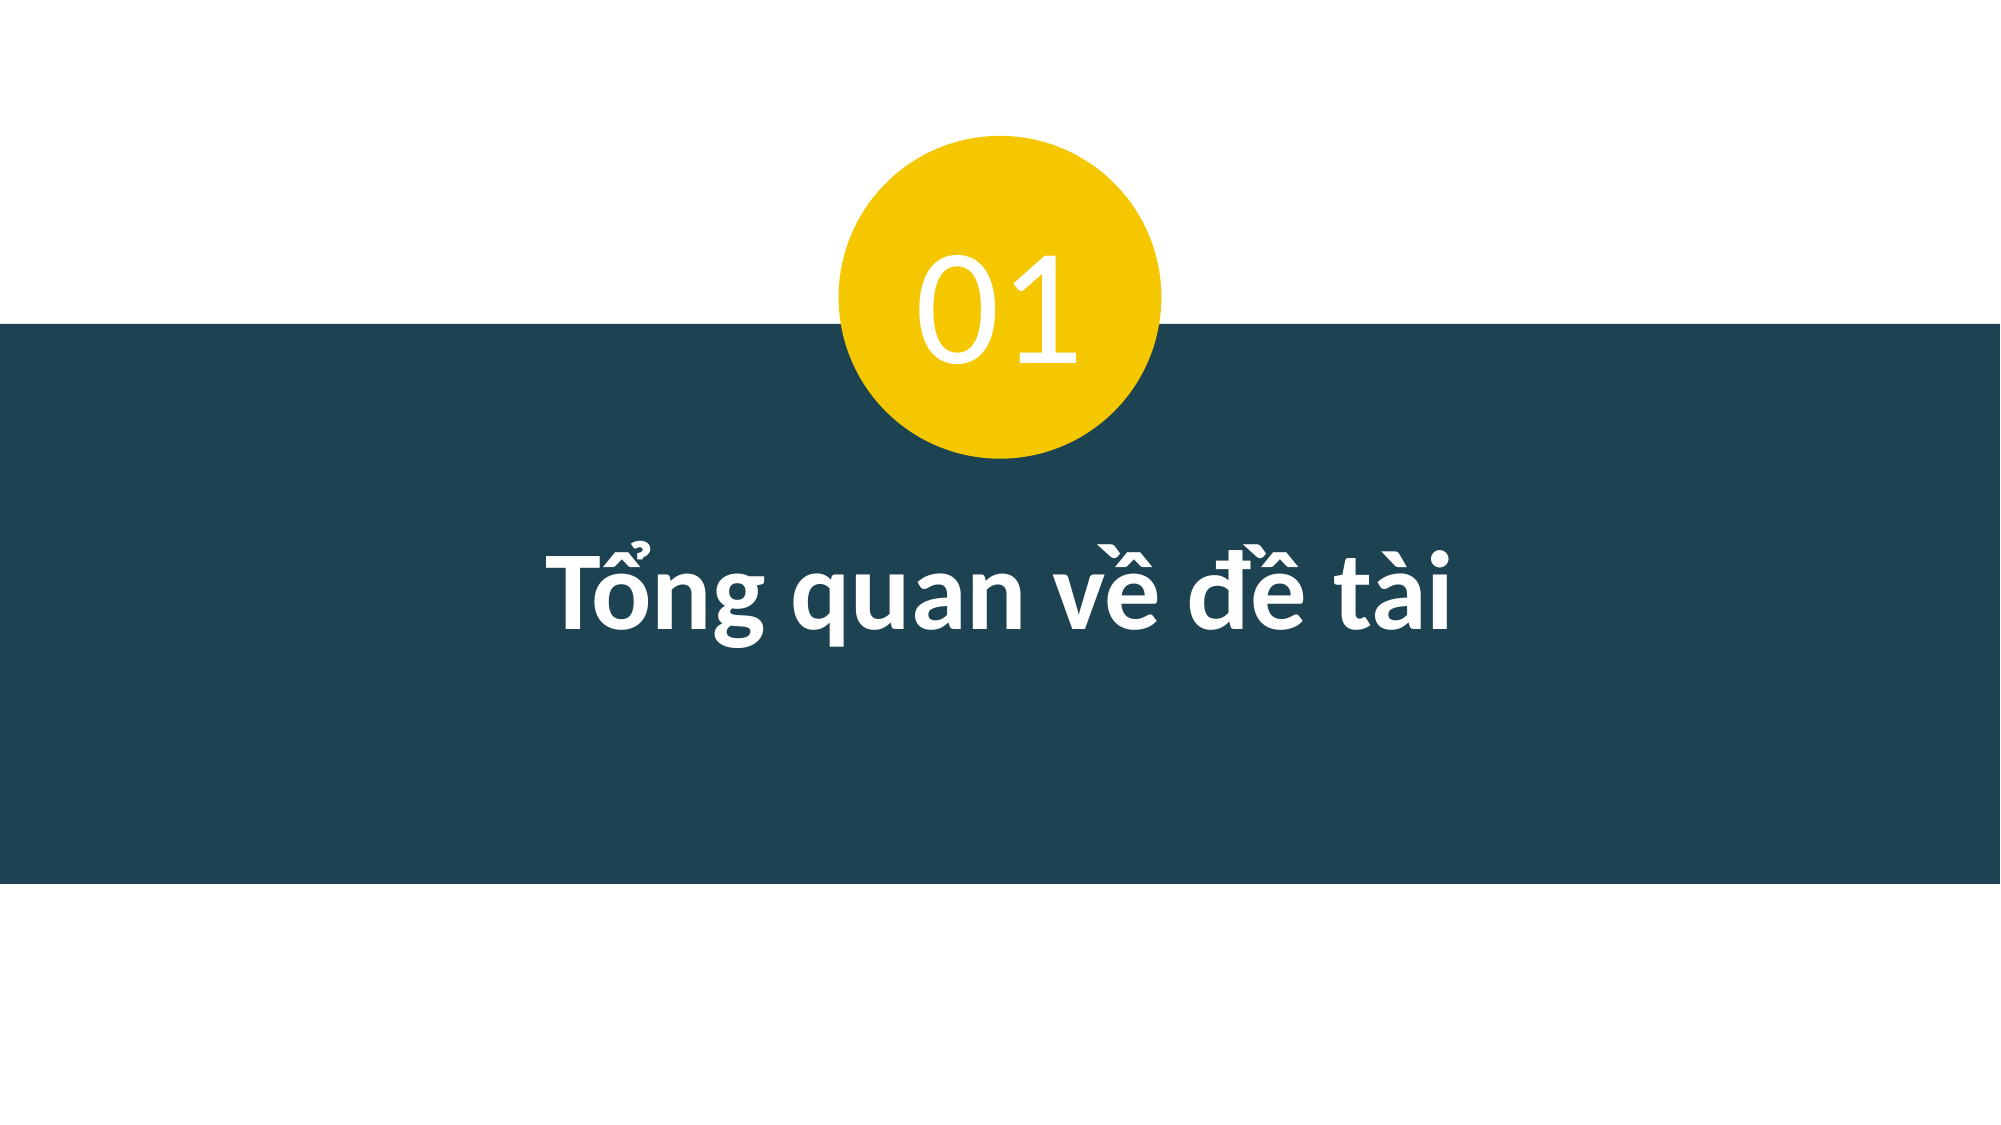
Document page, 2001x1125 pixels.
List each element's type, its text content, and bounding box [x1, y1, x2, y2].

text_box [0, 323, 2000, 885]
text_box Tổng quan về đề tài [530, 509, 1470, 660]
text_box 01 [837, 134, 1163, 460]
